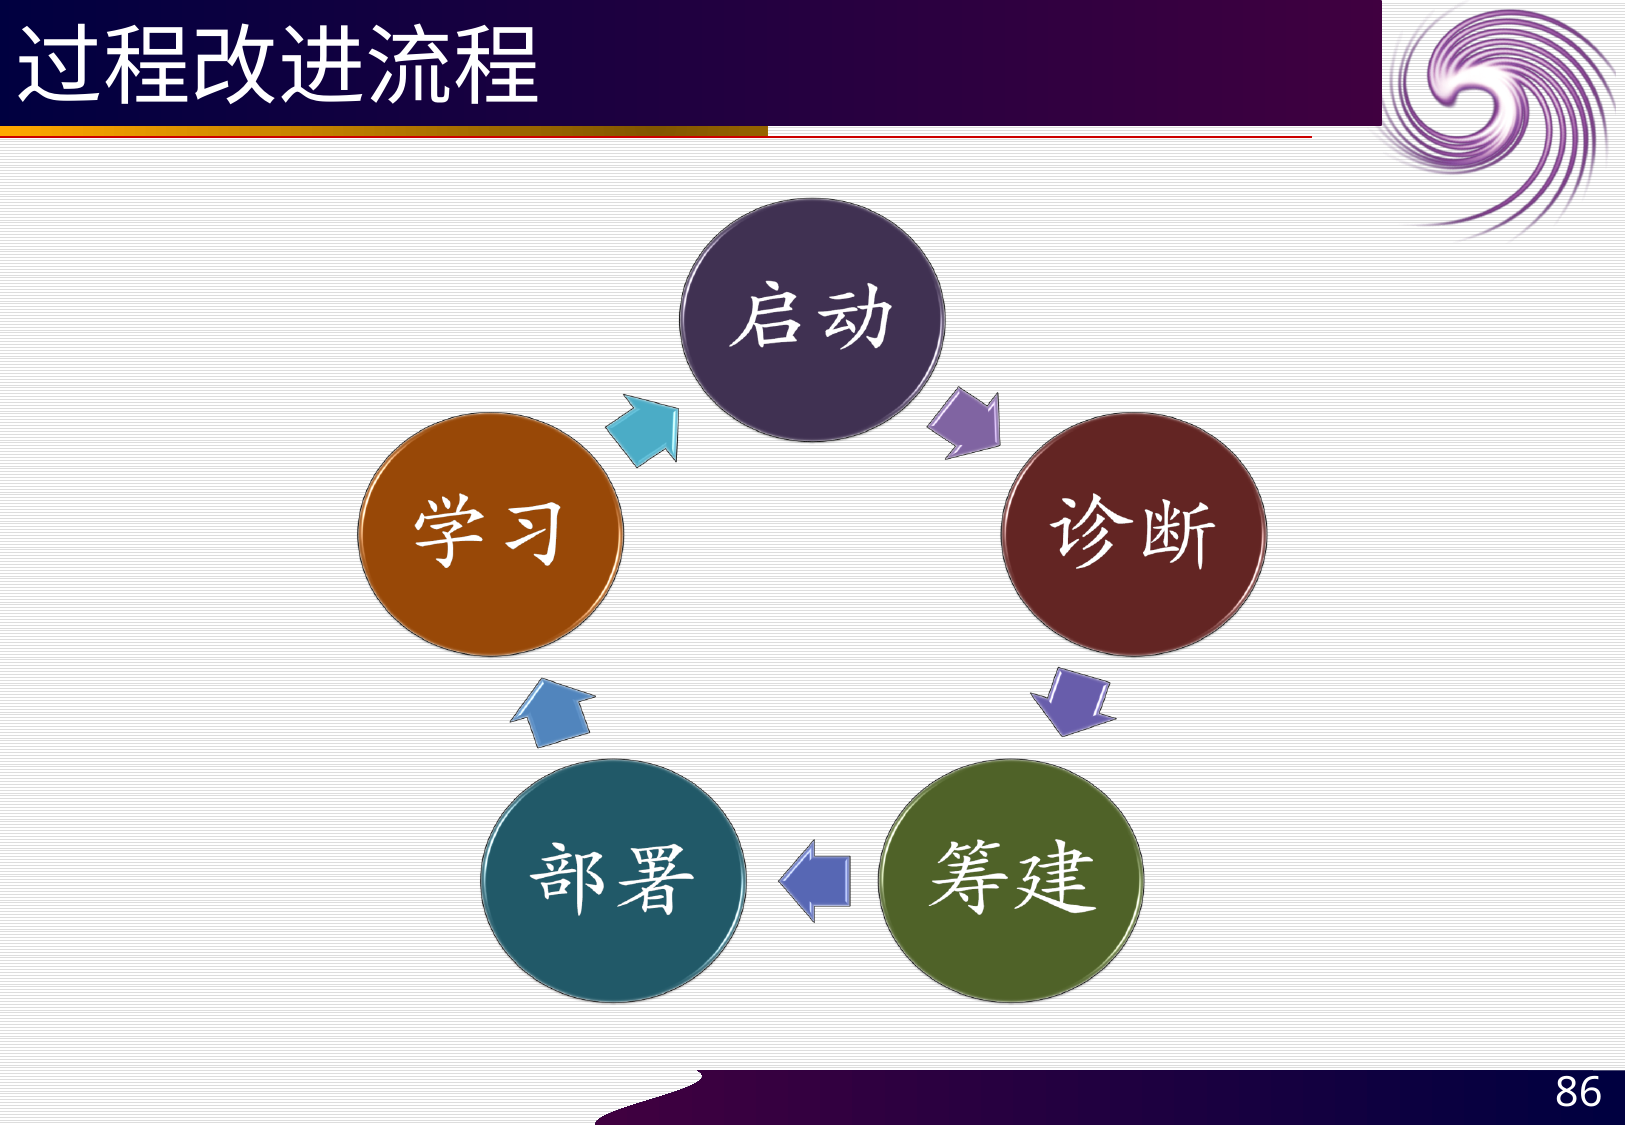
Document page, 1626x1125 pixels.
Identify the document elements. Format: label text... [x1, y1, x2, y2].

picture [1362, 0, 1616, 244]
slide_number 86 [1474, 1069, 1619, 1125]
picture [351, 195, 1273, 1008]
title 过程改进流程 [0, 0, 1382, 126]
